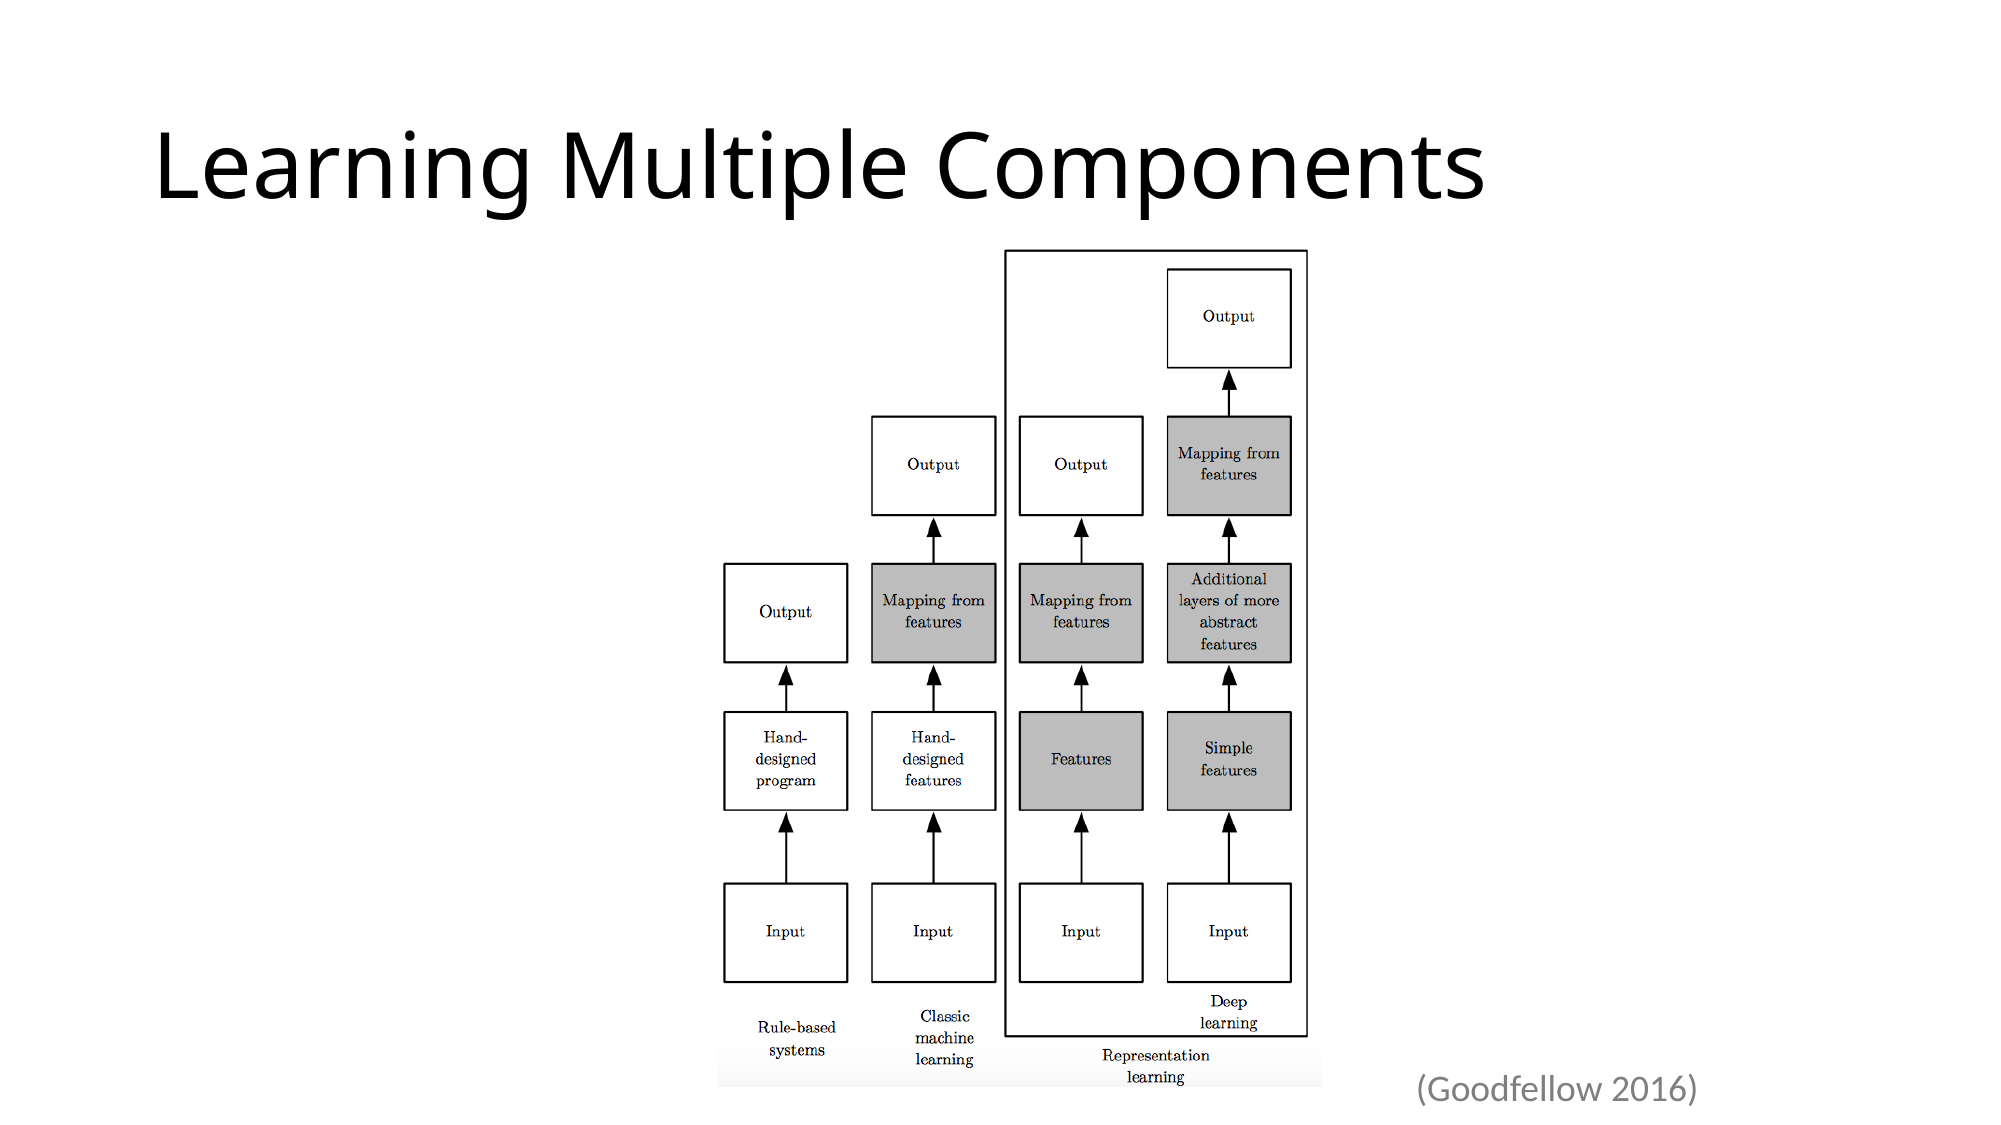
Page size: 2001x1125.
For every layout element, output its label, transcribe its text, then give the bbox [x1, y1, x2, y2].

title Learning Multiple Components [137, 59, 1863, 278]
picture [717, 244, 1322, 1087]
text_box (Goodfellow 2016) [1401, 1056, 1714, 1116]
